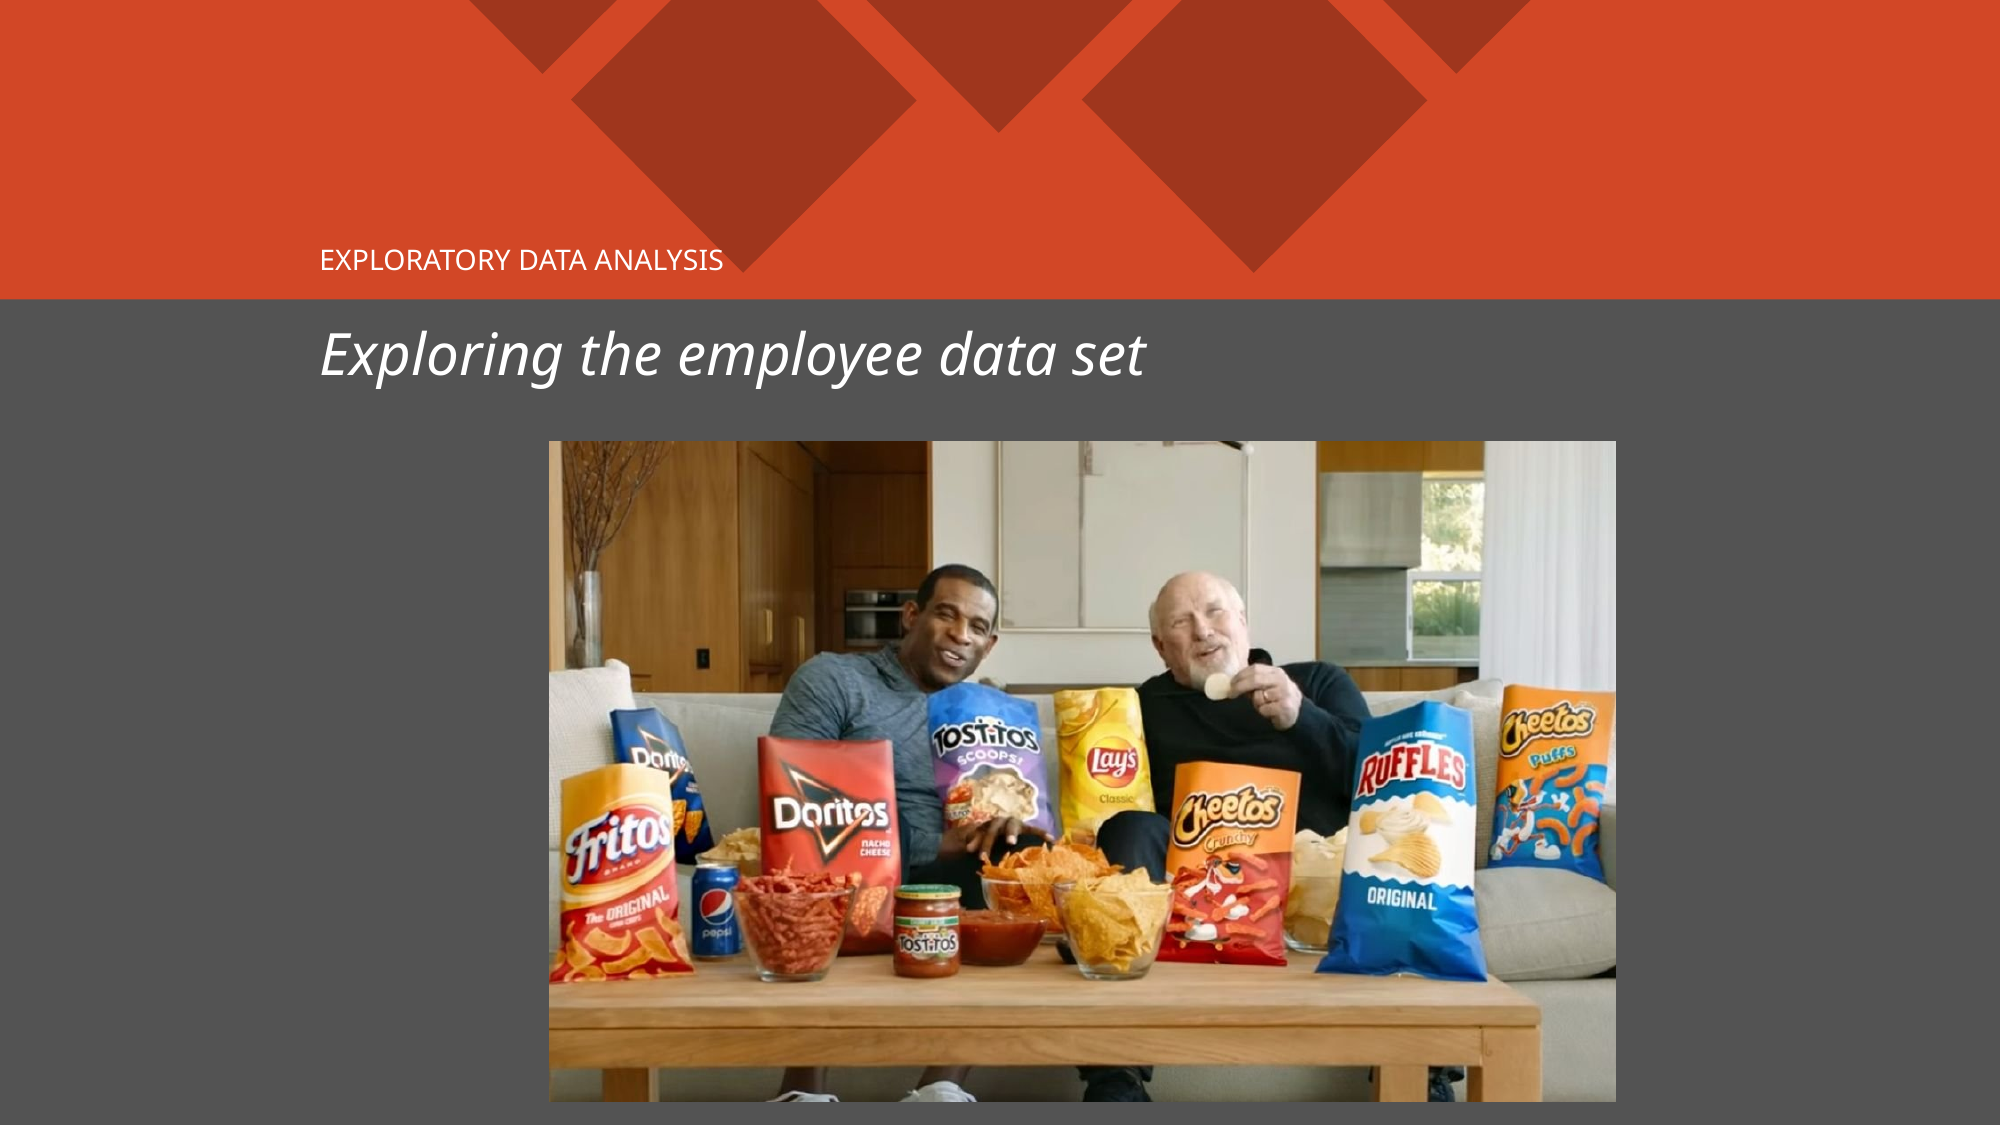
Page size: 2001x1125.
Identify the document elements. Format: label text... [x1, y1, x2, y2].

picture [549, 441, 1616, 1102]
title EXPLORATORY DATA ANALYSIS [304, 237, 2000, 285]
list Exploring the employee data set [304, 317, 2000, 455]
